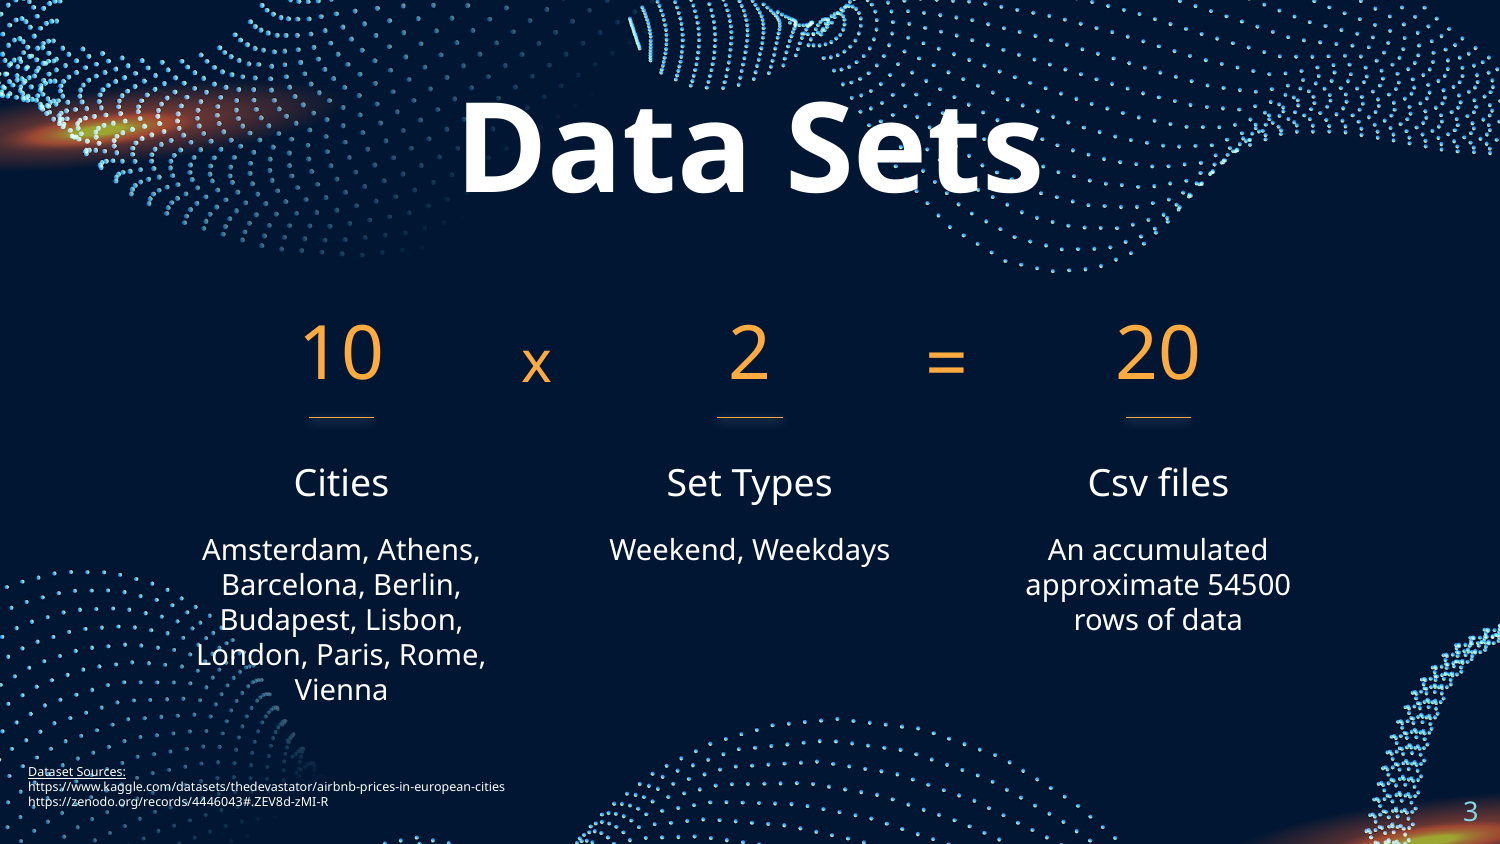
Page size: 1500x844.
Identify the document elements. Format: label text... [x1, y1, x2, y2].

subtitle Weekend, Weekdays [580, 516, 920, 719]
subtitle An accumulated approximate 54500 rows of data [988, 516, 1328, 719]
title Csv files [988, 429, 1328, 516]
subtitle Dataset Sources: https://www.kaggle.com/datasets/thedevastator/airbnb-prices-in-european-cities https://zenodo.org/records/4446043#.ZEV8d-zMI-R [13, 749, 744, 834]
title 10 [171, 290, 512, 410]
title x [416, 310, 657, 410]
title Cities [171, 429, 512, 516]
title 20 [988, 290, 1328, 410]
title Set Types [580, 429, 920, 516]
picture [0, 0, 1500, 844]
subtitle Amsterdam, Athens, Barcelona, Berlin, Budapest, Lisbon, London, Paris, Rome, Vienna [171, 516, 512, 719]
title = [827, 320, 1068, 420]
title 2 [580, 290, 920, 410]
slide_number ‹#› [1403, 779, 1494, 844]
text_box Data Sets [174, 52, 1326, 233]
